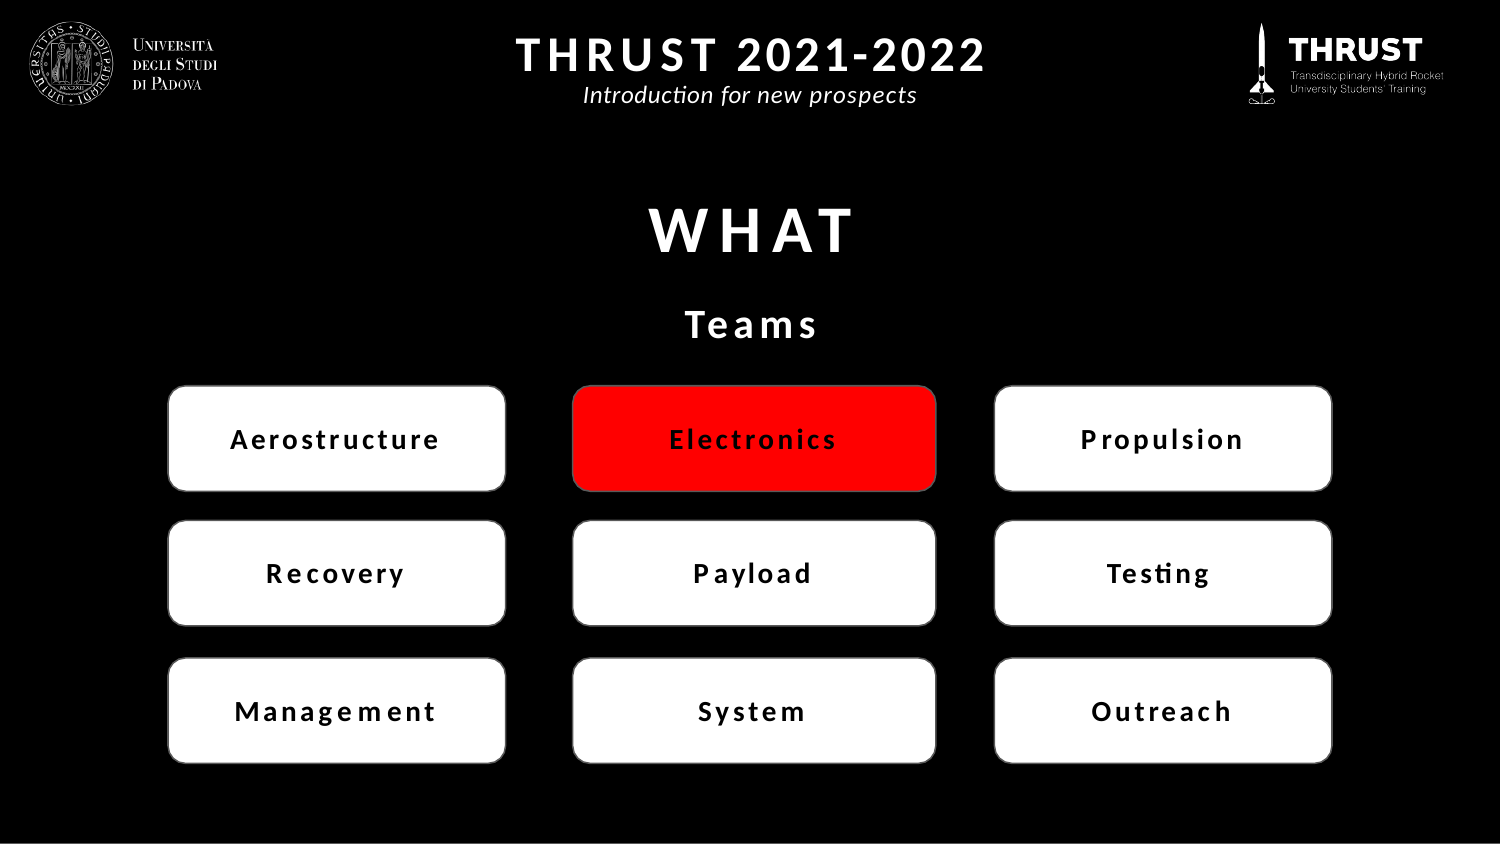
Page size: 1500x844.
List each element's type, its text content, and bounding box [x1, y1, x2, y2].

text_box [993, 656, 1333, 765]
picture [21, 12, 225, 114]
title THRUST 2021-2022 Introduction for new prospects [509, 22, 991, 166]
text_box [993, 519, 1333, 628]
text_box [993, 384, 1333, 493]
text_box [571, 656, 937, 765]
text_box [166, 519, 507, 628]
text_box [571, 384, 937, 493]
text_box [166, 656, 507, 765]
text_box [571, 519, 937, 628]
picture [1224, 2, 1468, 124]
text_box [166, 384, 507, 493]
text_box WHAT Teams [637, 183, 863, 348]
